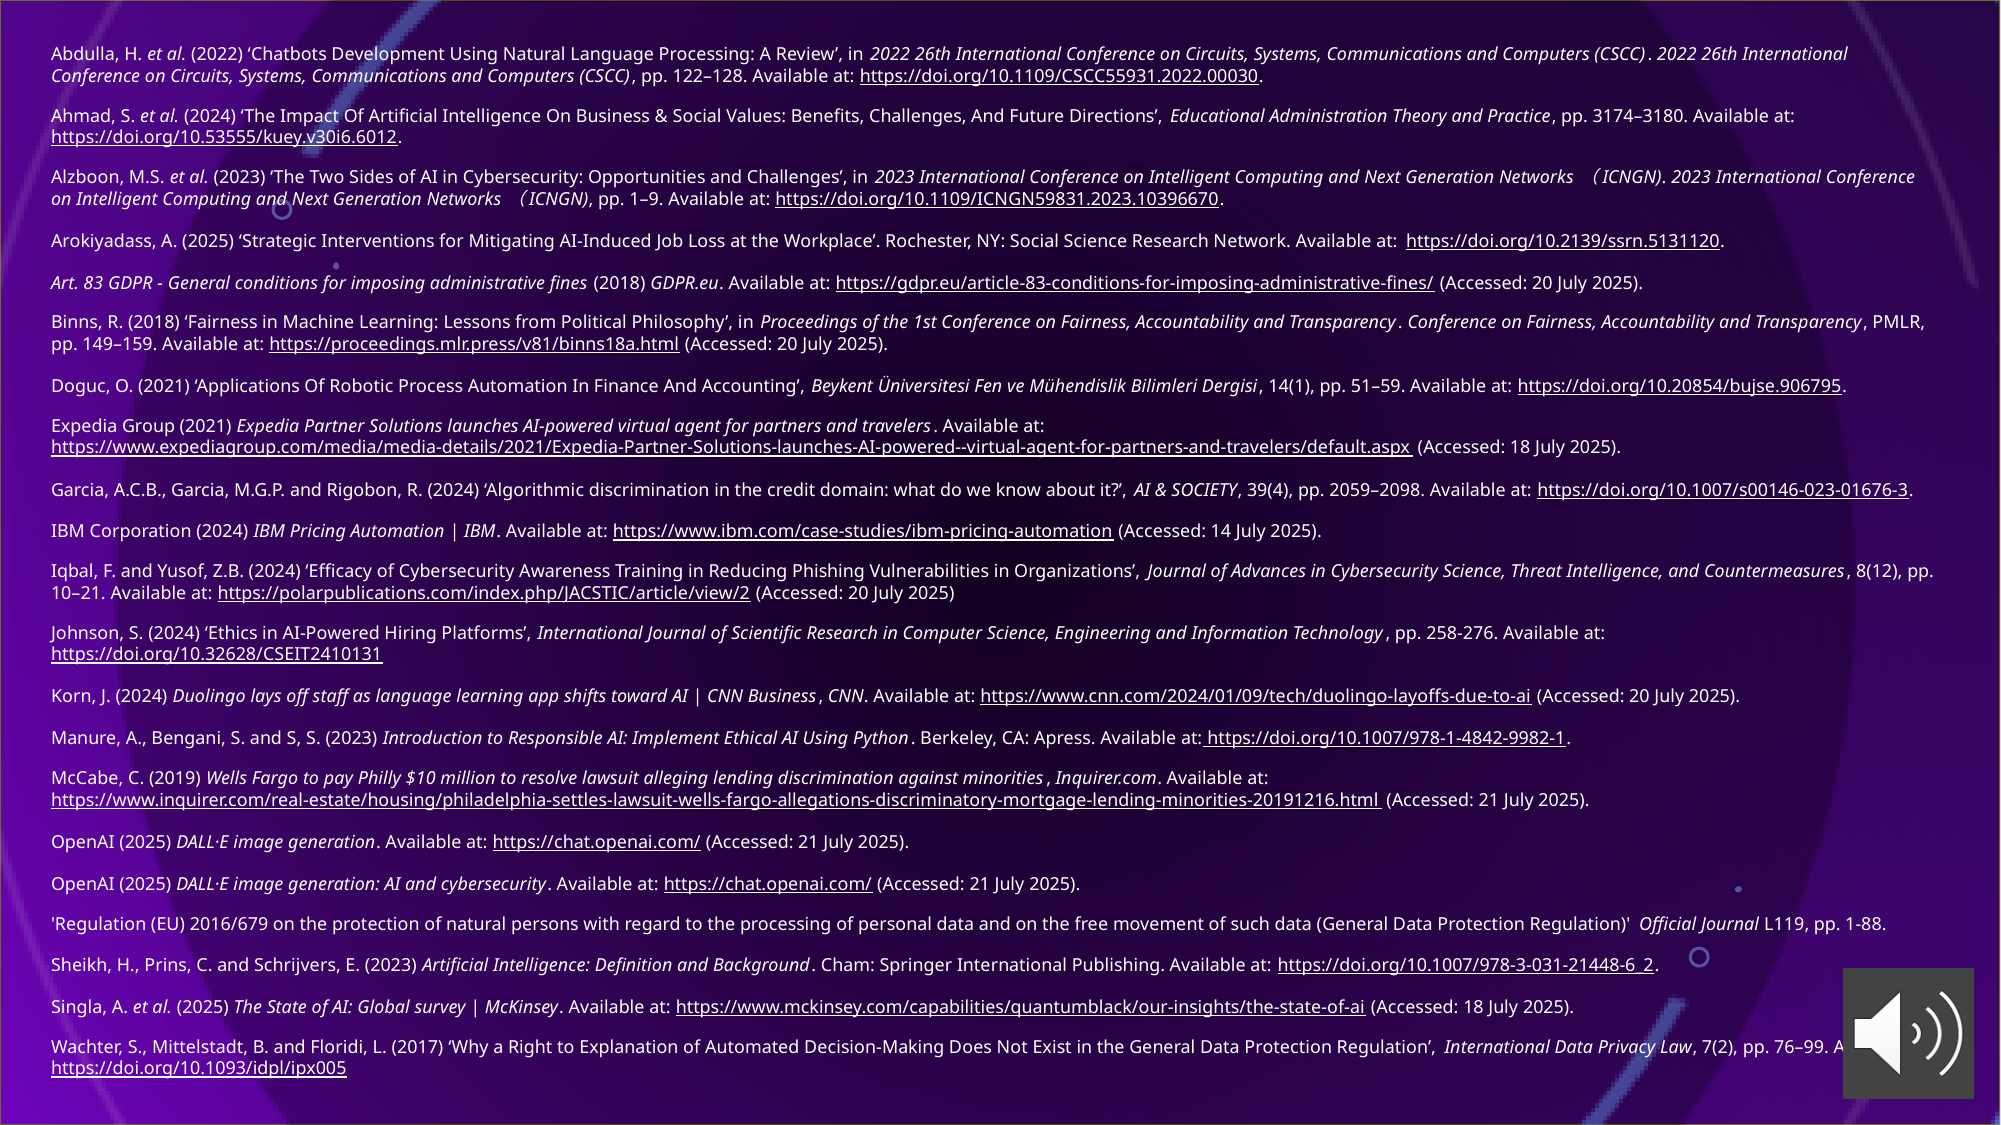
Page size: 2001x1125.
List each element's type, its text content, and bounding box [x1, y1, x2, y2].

text_box Abdulla, H. et al. (2022) ‘Chatbots Development Using Natural Language Processing: A Review’, in 2022 26th International Conference on Circuits, Systems, Communications and Computers (CSCC). 2022 26th International Conference on Circuits, Systems, Communications and Computers (CSCC), pp. 122–128. Available at: https://doi.org/10.1109/CSCC55931.2022.00030. Ahmad, S. et al. (2024) ‘The Impact Of Artificial Intelligence On Business & Social Values: Benefits, Challenges, And Future Directions’, Educational Administration Theory and Practice, pp. 3174–3180. Available at: https://doi.org/10.53555/kuey.v30i6.6012. Alzboon, M.S. et al. (2023) ‘The Two Sides of AI in Cybersecurity: Opportunities and Challenges’, in 2023 International Conference on Intelligent Computing and Next Generation Networks（ICNGN). 2023 International Conference on Intelligent Computing and Next Generation Networks（ICNGN), pp. 1–9. Available at: https://doi.org/10.1109/ICNGN59831.2023.10396670. Arokiyadass, A. (2025) ‘Strategic Interventions for Mitigating AI-Induced Job Loss at the Workplace’. Rochester, NY: Social Science Research Network. Available at: https://doi.org/10.2139/ssrn.5131120. Art. 83 GDPR - General conditions for imposing administrative fines (2018) GDPR.eu. Available at: https://gdpr.eu/article-83-conditions-for-imposing-administrative-fines/ (Accessed: 20 July 2025). Binns, R. (2018) ‘Fairness in Machine Learning: Lessons from Political Philosophy’, in Proceedings of the 1st Conference on Fairness, Accountability and Transparency. Conference on Fairness, Accountability and Transparency, PMLR, pp. 149–159. Available at: https://proceedings.mlr.press/v81/binns18a.html (Accessed: 20 July 2025). Doguc, O. (2021) ‘Applications Of Robotic Process Automation In Finance And Accounting’, Beykent Üniversitesi Fen ve Mühendislik Bilimleri Dergisi, 14(1), pp. 51–59. Available at: https://doi.org/10.20854/bujse.906795. Expedia Group (2021) Expedia Partner Solutions launches AI-powered virtual agent for partners and travelers. Available at: https://www.expediagroup.com/media/media-details/2021/Expedia-Partner-Solutions-launches-AI-powered--virtual-agent-for-partners-and-travelers/default.aspx (Accessed: 18 July 2025). Garcia, A.C.B., Garcia, M.G.P. and Rigobon, R. (2024) ‘Algorithmic discrimination in the credit domain: what do we know about it?’, AI & SOCIETY, 39(4), pp. 2059–2098. Available at: https://doi.org/10.1007/s00146-023-01676-3. IBM Corporation (2024) IBM Pricing Automation | IBM. Available at: https://www.ibm.com/case-studies/ibm-pricing-automation (Accessed: 14 July 2025). Iqbal, F. and Yusof, Z.B. (2024) ‘Efficacy of Cybersecurity Awareness Training in Reducing Phishing Vulnerabilities in Organizations’, Journal of Advances in Cybersecurity Science, Threat Intelligence, and Countermeasures, 8(12), pp. 10–21. Available at: https://polarpublications.com/index.php/JACSTIC/article/view/2 (Accessed: 20 July 2025) Johnson, S. (2024) ‘Ethics in AI-Powered Hiring Platforms’, International Journal of Scientific Research in Computer Science, Engineering and Information Technology, pp. 258-276. Available at: https://doi.org/10.32628/CSEIT2410131 Korn, J. (2024) Duolingo lays off staff as language learning app shifts toward AI | CNN Business, CNN. Available at: https://www.cnn.com/2024/01/09/tech/duolingo-layoffs-due-to-ai (Accessed: 20 July 2025). Manure, A., Bengani, S. and S, S. (2023) Introduction to Responsible AI: Implement Ethical AI Using Python. Berkeley, CA: Apress. Available at: https://doi.org/10.1007/978-1-4842-9982-1. McCabe, C. (2019) Wells Fargo to pay Philly $10 million to resolve lawsuit alleging lending discrimination against minorities, Inquirer.com. Available at: https://www.inquirer.com/real-estate/housing/philadelphia-settles-lawsuit-wells-fargo-allegations-discriminatory-mortgage-lending-minorities-20191216.html (Accessed: 21 July 2025). OpenAI (2025) DALL·E image generation. Available at: https://chat.openai.com/ (Accessed: 21 July 2025). OpenAI (2025) DALL·E image generation: AI and cybersecurity. Available at: https://chat.openai.com/ (Accessed: 21 July 2025). 'Regulation (EU) 2016/679 on the protection of natural persons with regard to the processing of personal data and on the free movement of such data (General Data Protection Regulation)' Official Journal L119, pp. 1-88. Sheikh, H., Prins, C. and Schrijvers, E. (2023) Artificial Intelligence: Definition and Background. Cham: Springer International Publishing. Available at: https://doi.org/10.1007/978-3-031-21448-6_2. Singla, A. et al. (2025) The State of AI: Global survey | McKinsey. Available at: https://www.mckinsey.com/capabilities/quantumblack/our-insights/the-state-of-ai (Accessed: 18 July 2025). Wachter, S., Mittelstadt, B. and Floridi, L. (2017) ‘Why a Right to Explanation of Automated Decision-Making Does Not Exist in the General Data Protection Regulation’, International Data Privacy Law, 7(2), pp. 76–99. Available at: https://doi.org/10.1093/idpl/ipx005 [36, 37, 1954, 1095]
picture [0, 0, 2000, 1125]
